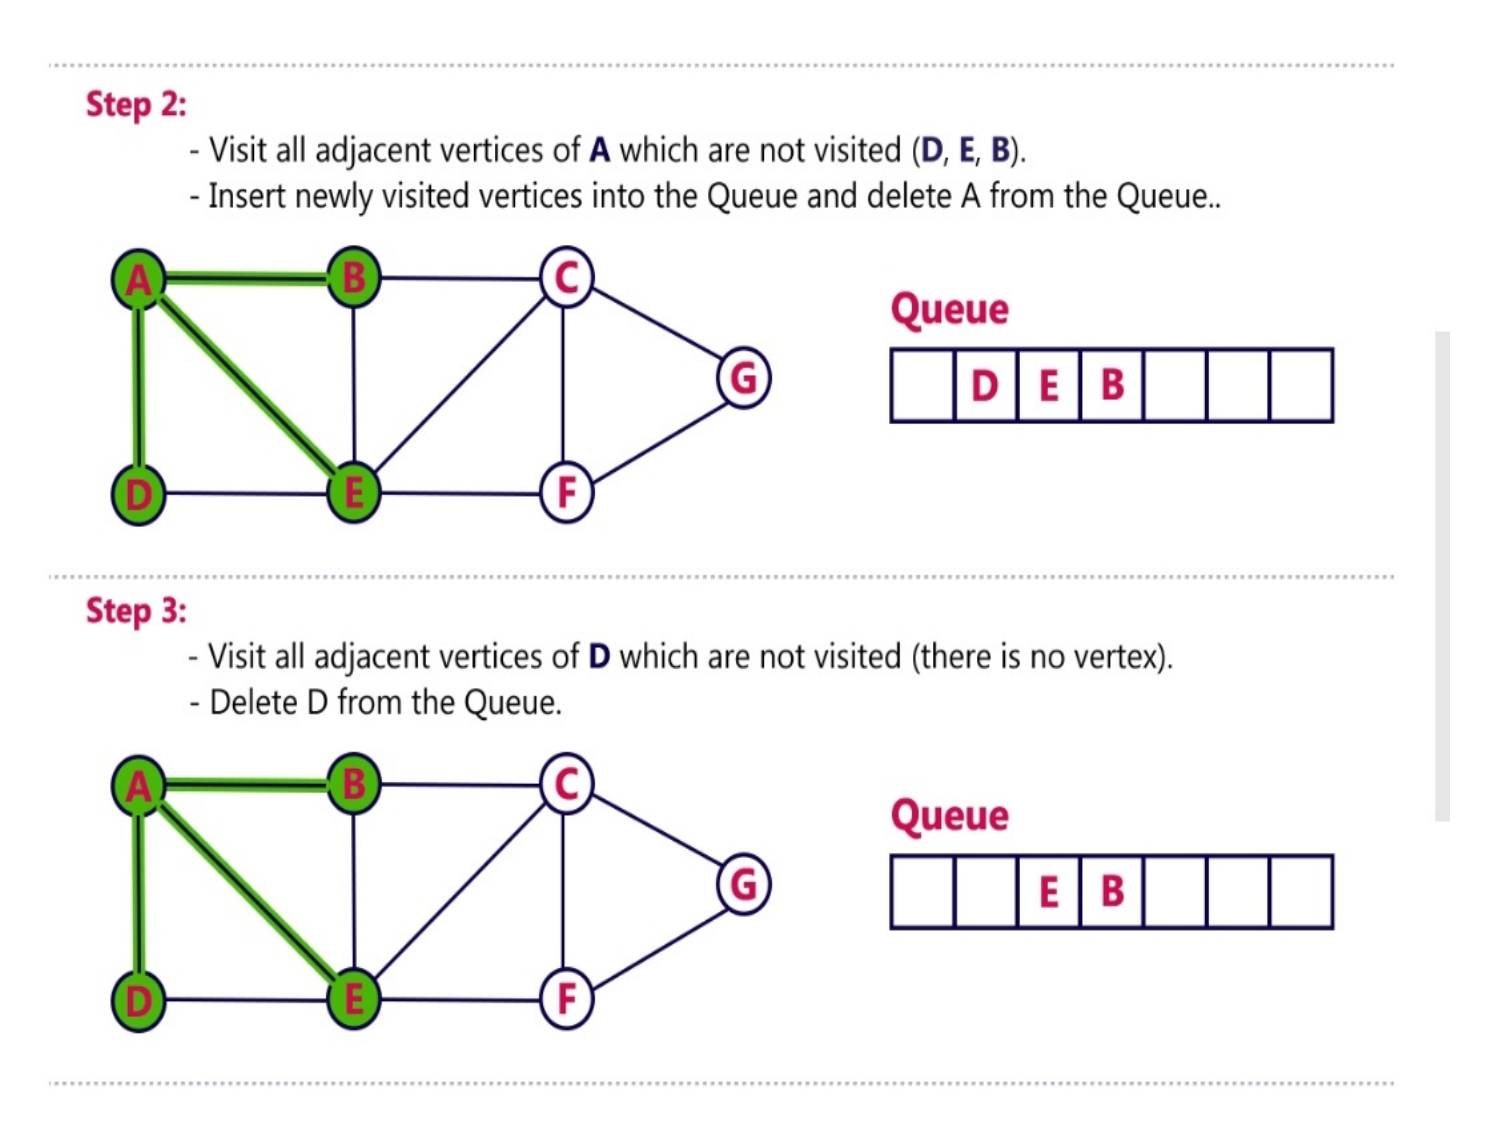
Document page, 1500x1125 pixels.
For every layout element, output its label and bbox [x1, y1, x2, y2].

picture [12, 49, 1451, 1101]
